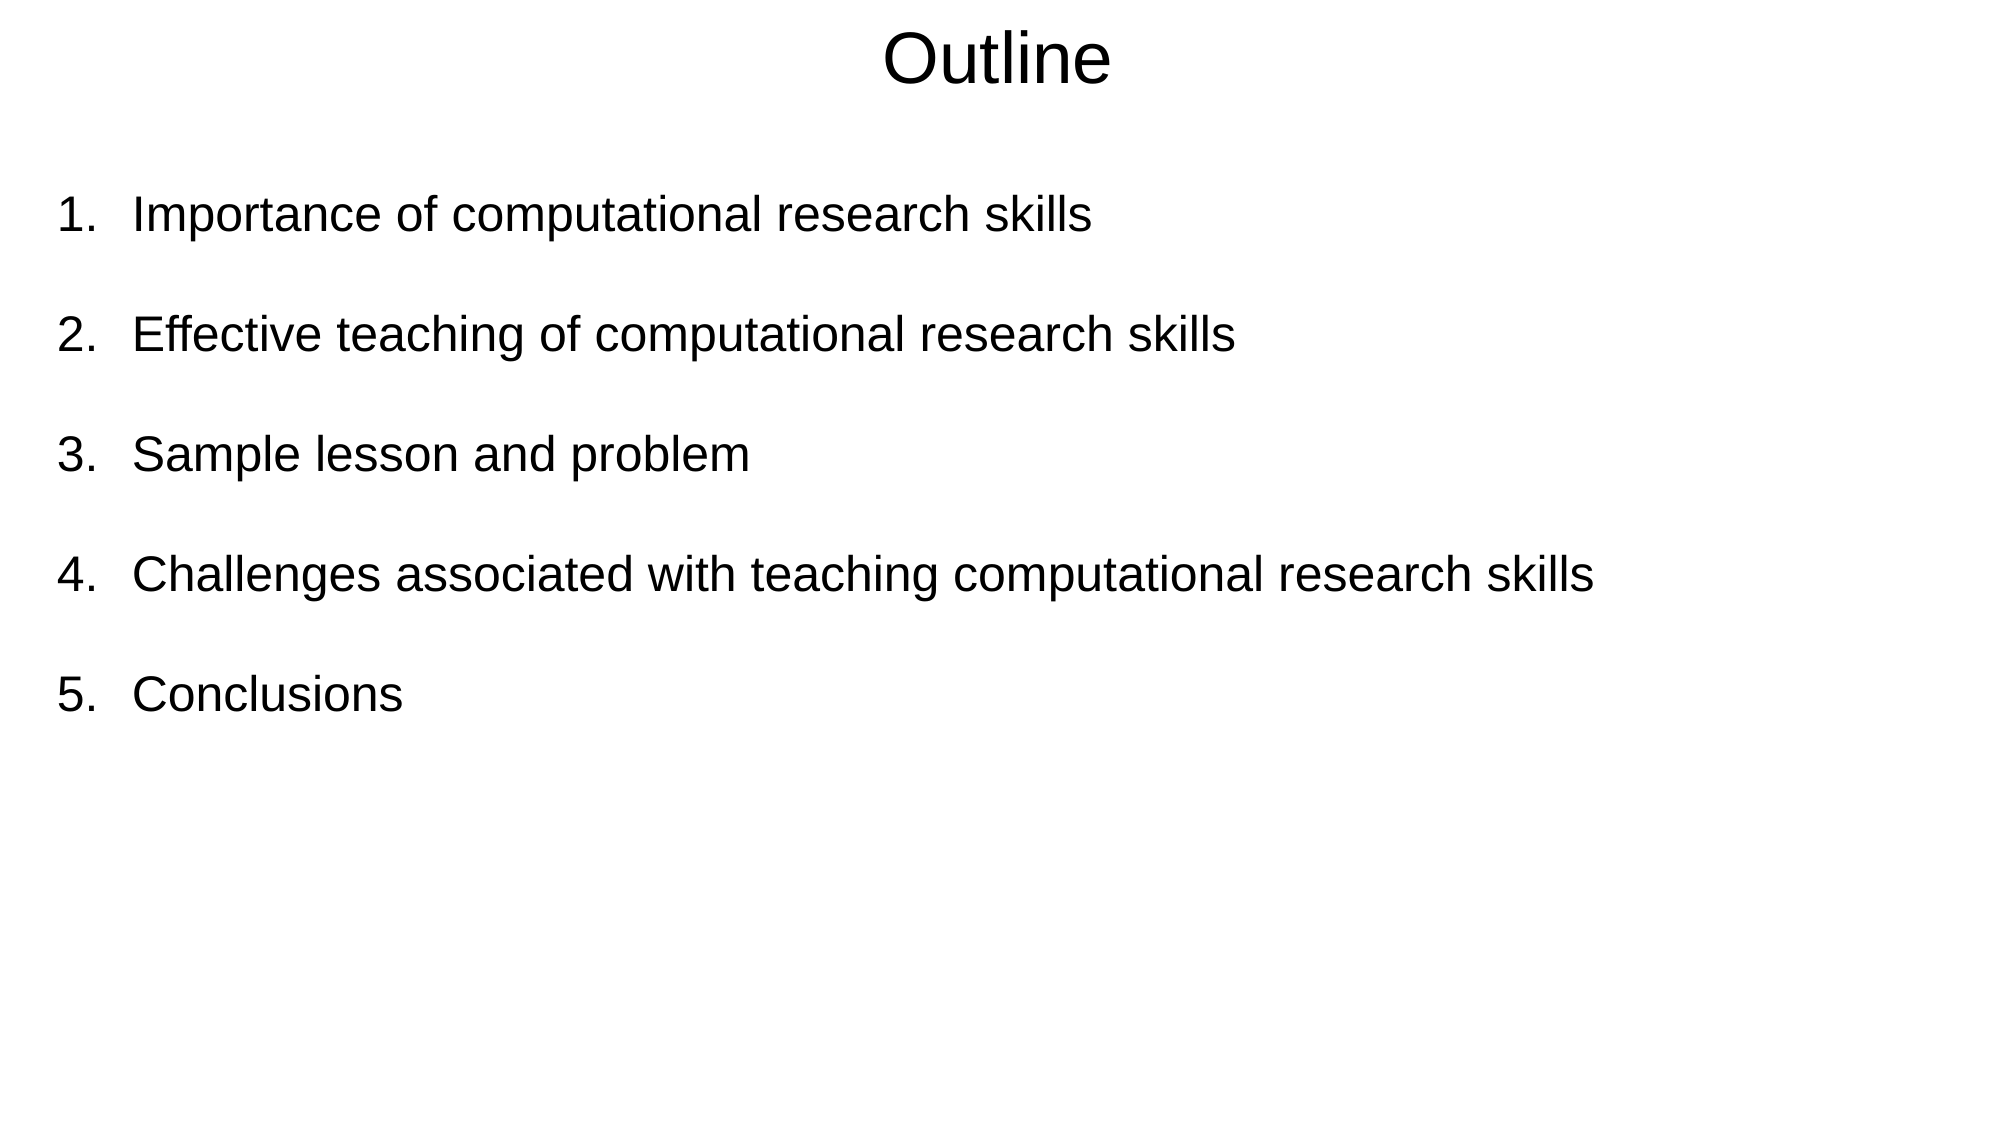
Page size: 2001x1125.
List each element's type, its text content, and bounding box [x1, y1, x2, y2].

text_box Importance of computational research skills Effective teaching of computational research skills Sample lesson and problem Challenges associated with teaching computational research skills Conclusions [42, 174, 1955, 729]
title Outline [135, 1, 1861, 120]
